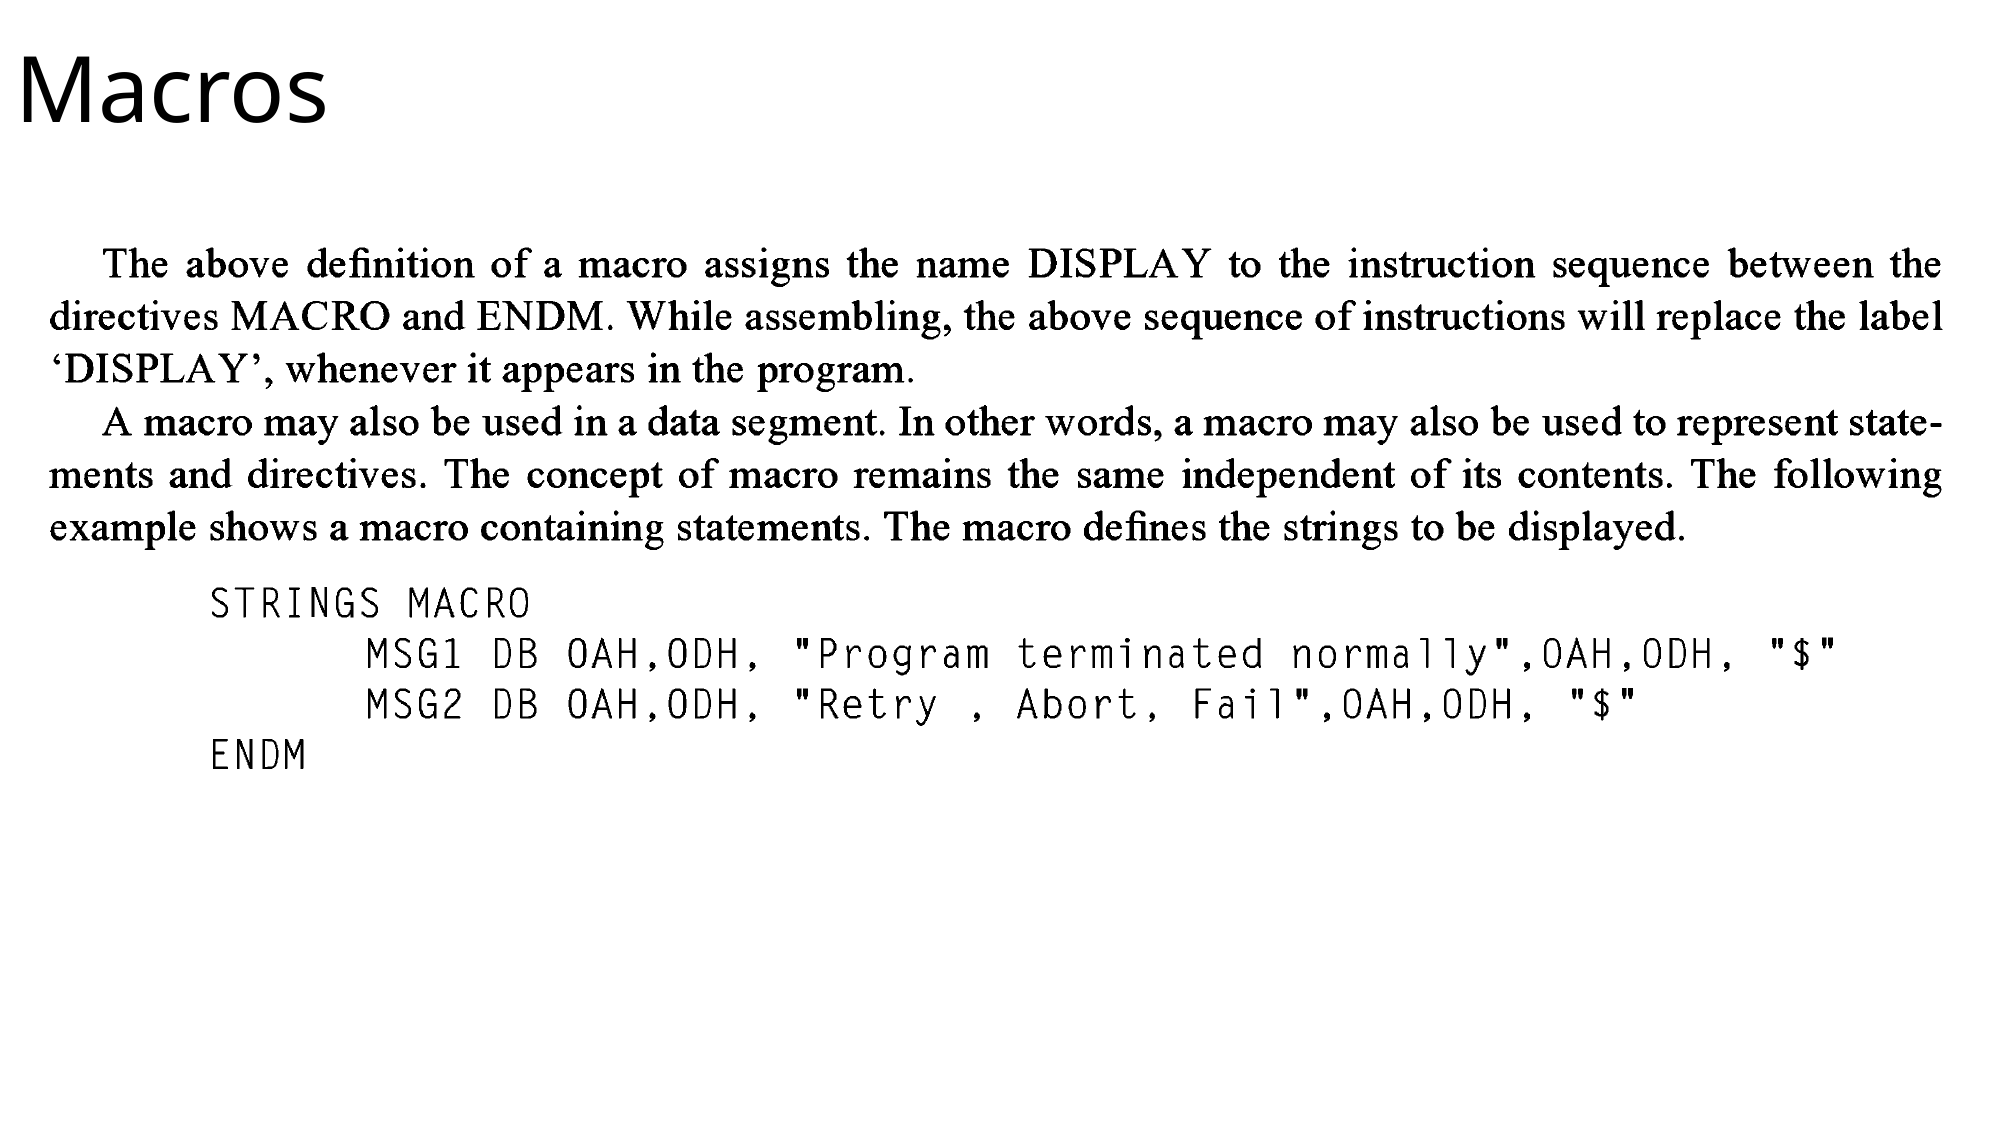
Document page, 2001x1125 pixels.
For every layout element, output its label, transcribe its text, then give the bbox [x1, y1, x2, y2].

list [0, 226, 2000, 783]
title Macros [0, 23, 1863, 162]
